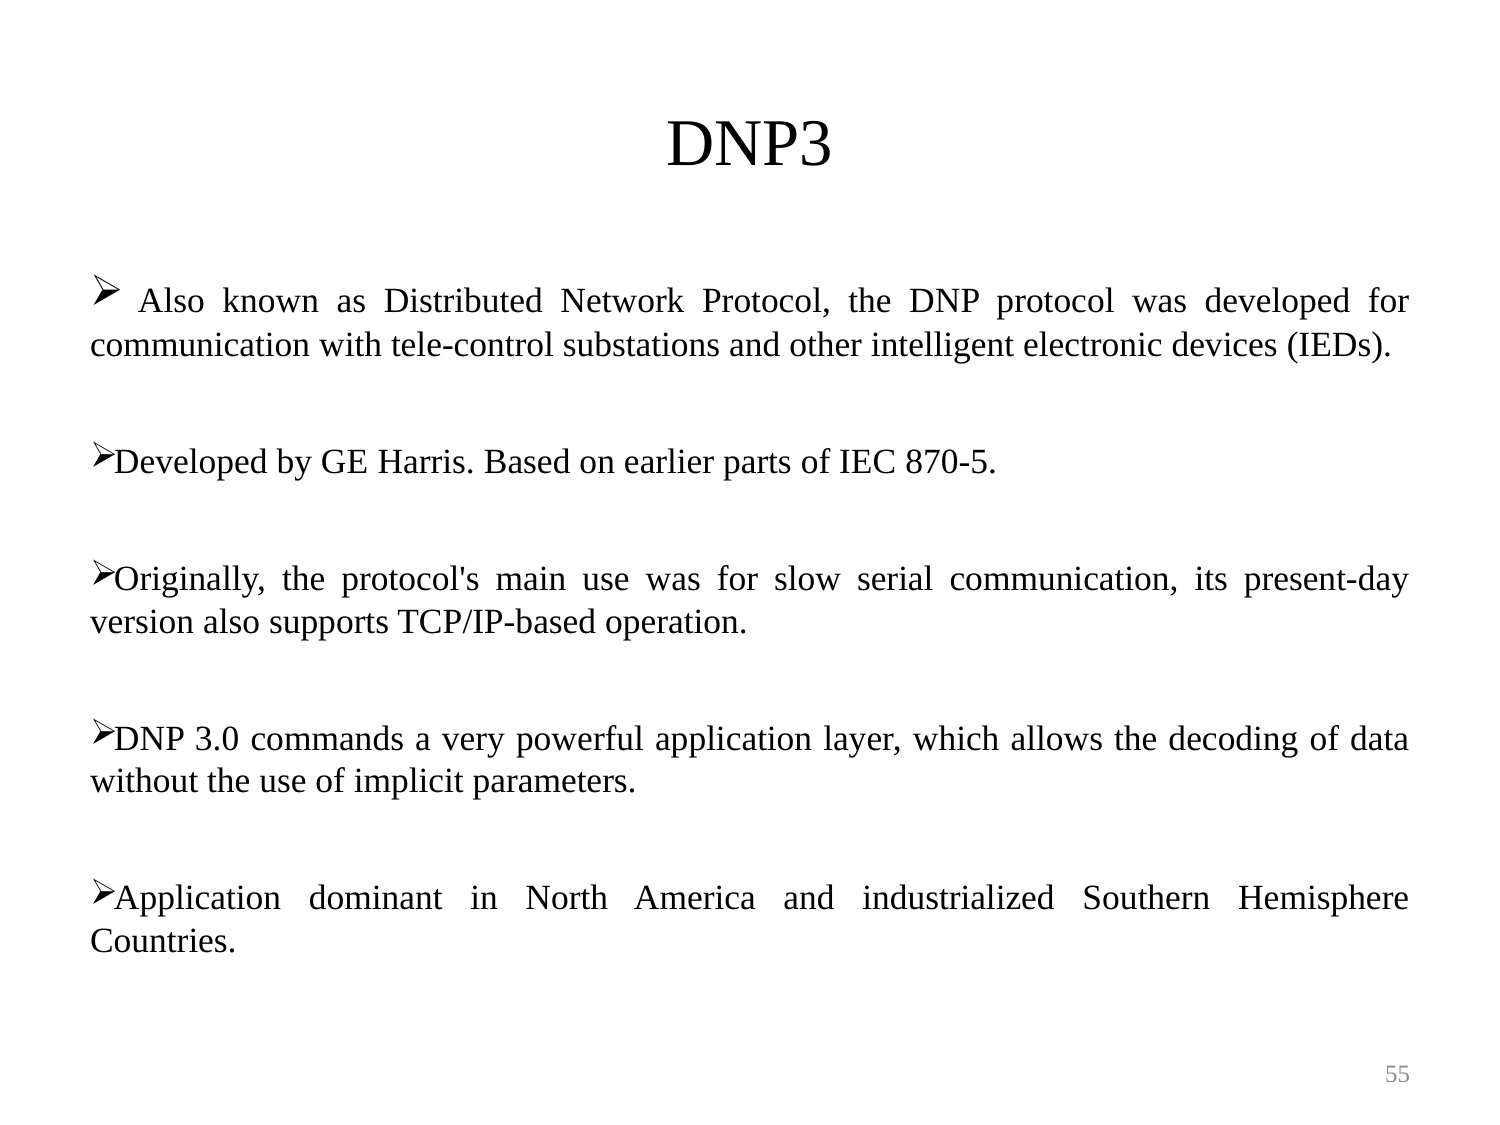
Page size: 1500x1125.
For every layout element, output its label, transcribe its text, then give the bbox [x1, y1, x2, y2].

slide_number 55 [1074, 1042, 1425, 1103]
list Also known as Distributed Network Protocol, the DNP protocol was developed for communication with tele-control substations and other intelligent electronic devices (IEDs). Developed by GE Harris. Based on earlier parts of IEC 870-5. Originally, the protocol's main use was for slow serial communication, its present-day version also supports TCP/IP-based operation. DNP 3.0 commands a very powerful application layer, which allows the decoding of data without the use of implicit parameters. Application dominant in North America and industrialized Southern Hemisphere Countries. [75, 262, 1425, 1005]
title DNP3 [75, 45, 1425, 233]
